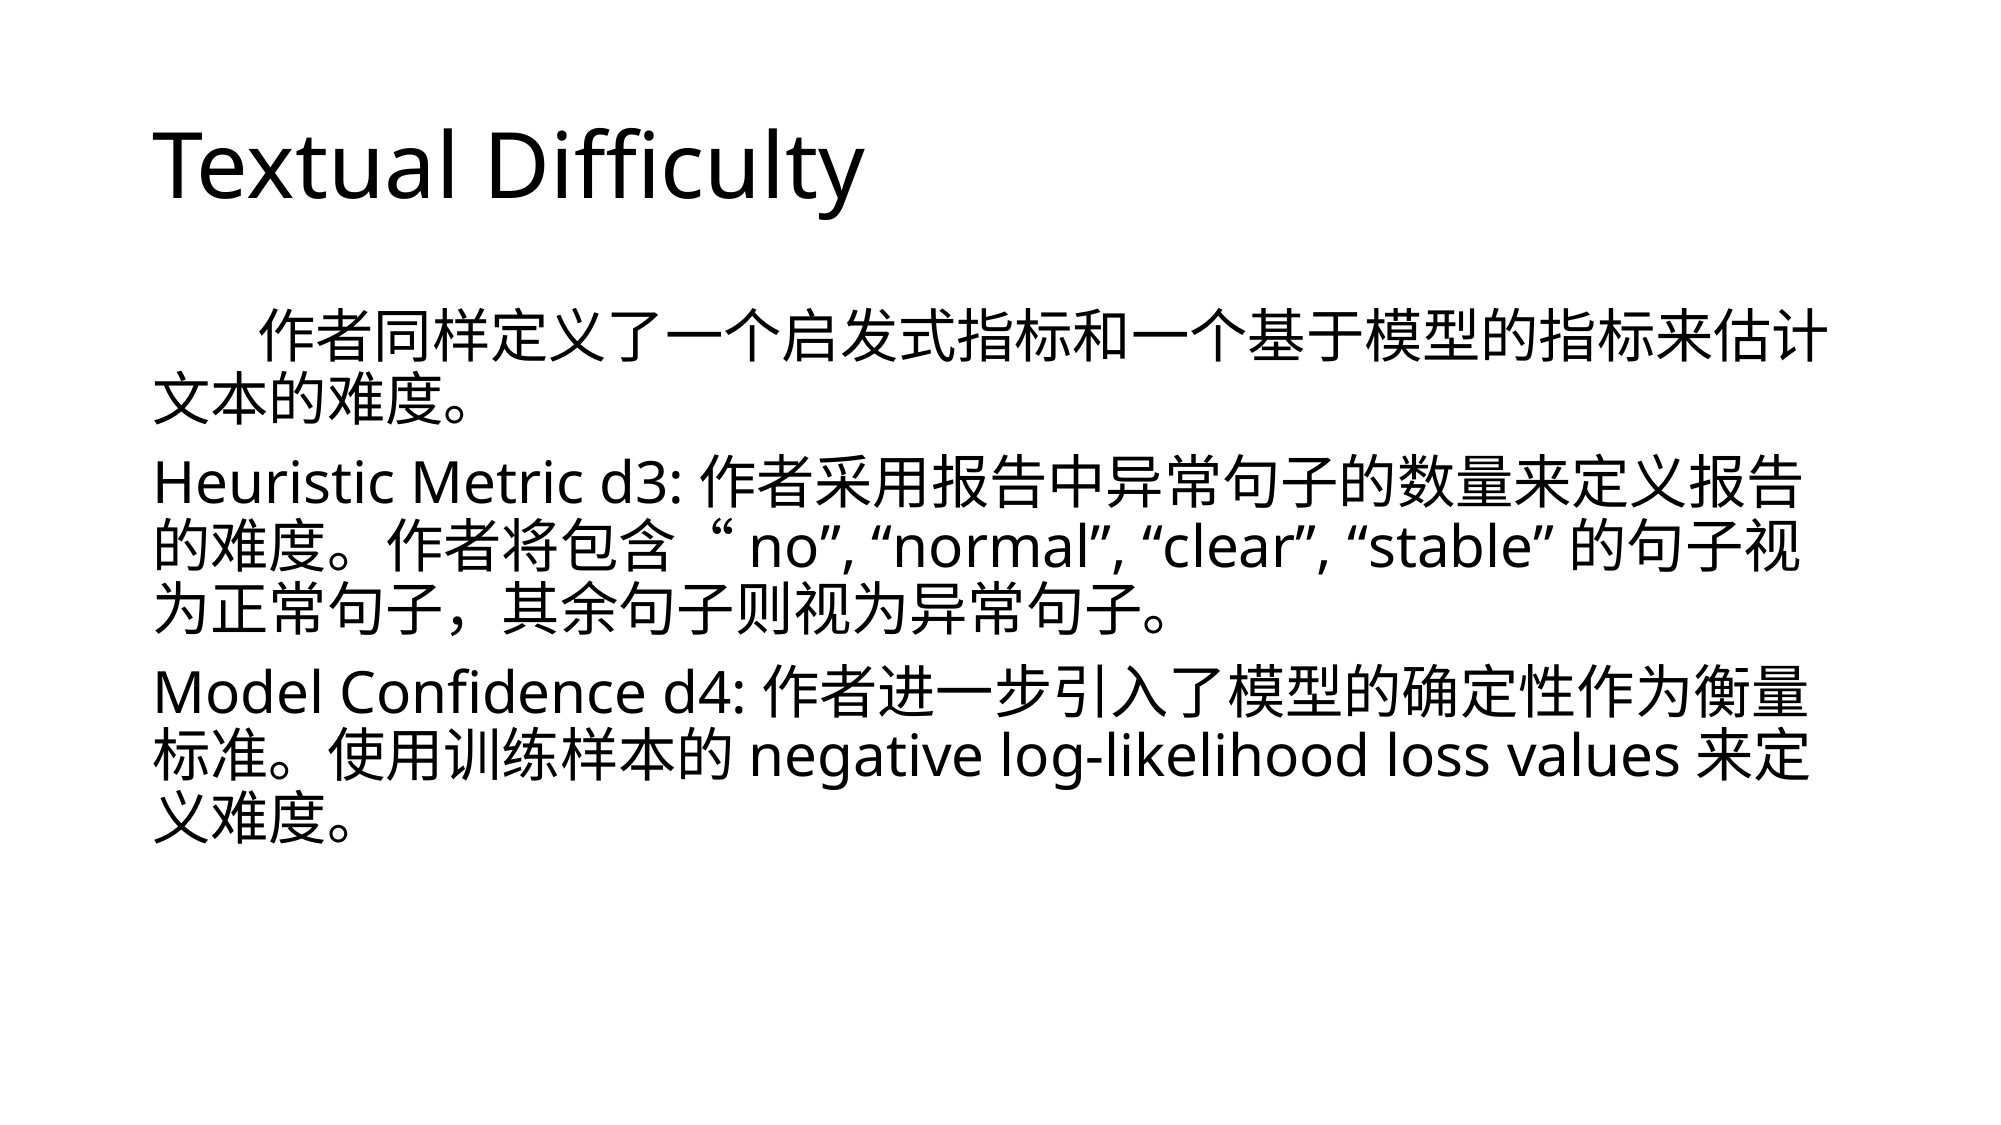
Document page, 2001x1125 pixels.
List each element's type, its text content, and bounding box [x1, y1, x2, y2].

title Textual Difficulty [137, 59, 1863, 278]
list 作者同样定义了一个启发式指标和一个基于模型的指标来估计文本的难度。 Heuristic Metric d3:作者采用报告中异常句子的数量来定义报告的难度。作者将包含“no”, “normal”, “clear”, “stable”的句子视为正常句子，其余句子则视为异常句子。 Model Confidence d4:作者进一步引入了模型的确定性作为衡量标准。使用训练样本的negative log-likelihood loss values来定义难度。 [137, 299, 1863, 1014]
